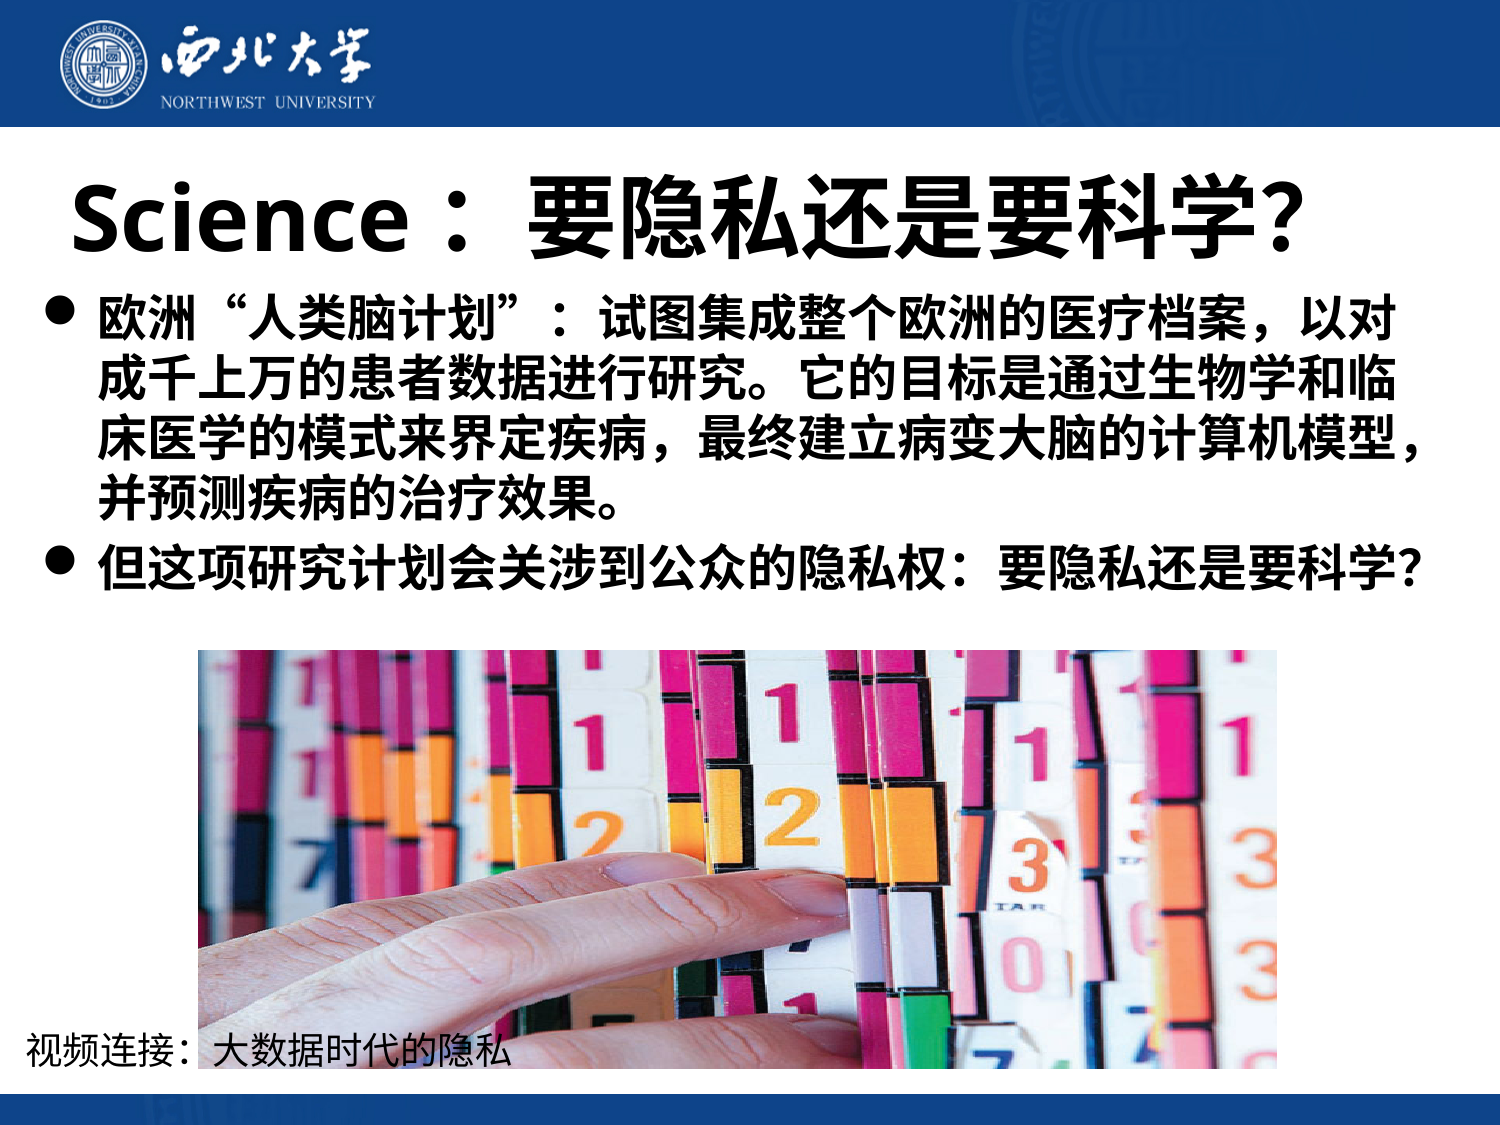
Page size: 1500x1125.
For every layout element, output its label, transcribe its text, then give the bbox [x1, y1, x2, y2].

list 欧洲“人类脑计划”：试图集成整个欧洲的医疗档案，以对成千上万的患者数据进行研究。它的目标是通过生物学和临床医学的模式来界定疾病，最终建立病变大脑的计算机模型，并预测疾病的治疗效果。 但这项研究计划会关涉到公众的隐私权：要隐私还是要科学？ [26, 279, 1449, 639]
picture [198, 650, 1277, 1069]
text_box 视频连接：大数据时代的隐私 [10, 1019, 528, 1080]
picture [0, 0, 1500, 127]
title Science：要隐私还是要科学？ [36, 121, 1387, 279]
picture [0, 1094, 1500, 1125]
